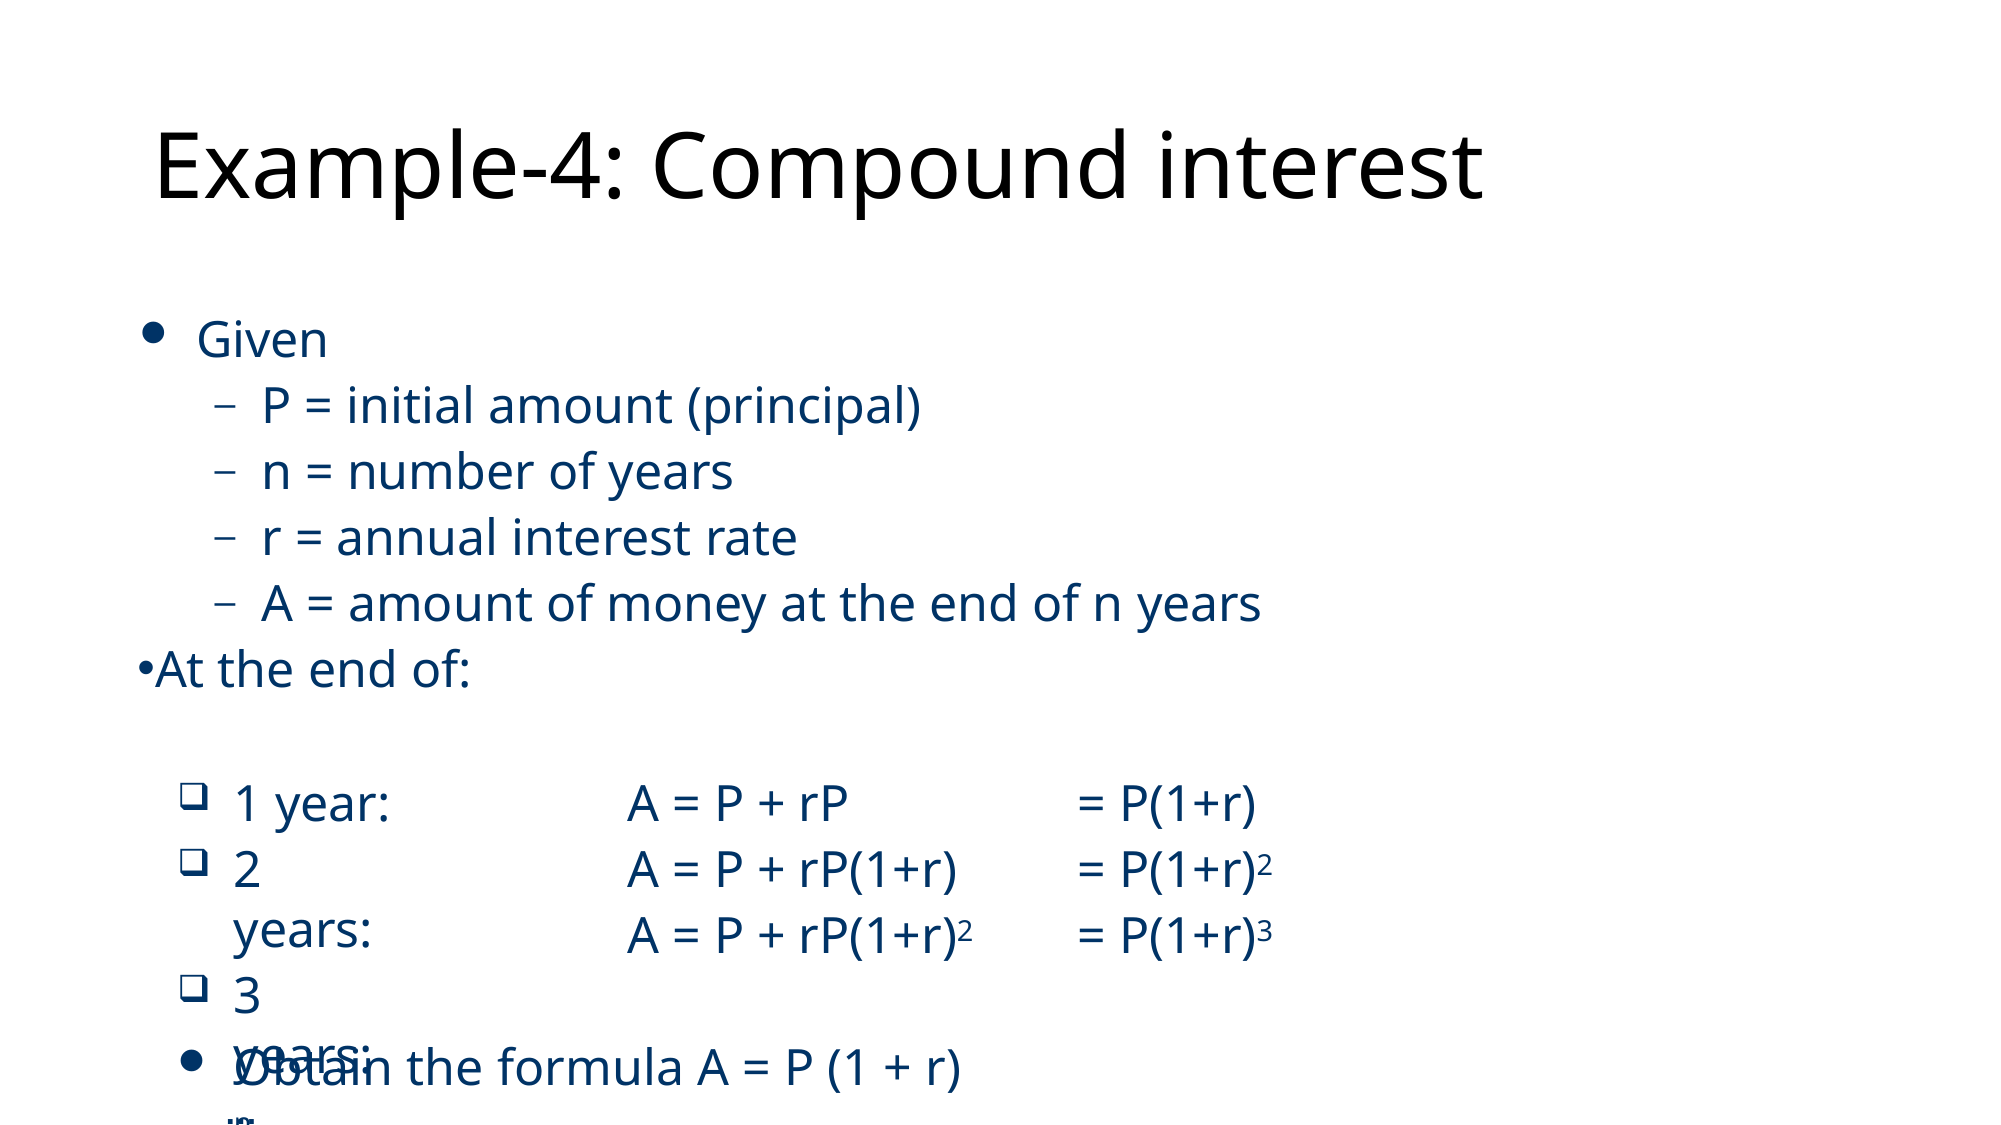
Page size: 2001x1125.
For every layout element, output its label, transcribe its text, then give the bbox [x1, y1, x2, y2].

text_box A = P + rP A = P + rP(1+r) A = P + rP(1+r)2 [621, 763, 990, 964]
text_box Obtain the formula A = P (1 + r) n [171, 1033, 971, 1125]
list Given P = initial amount (principal) n = number of years r = annual interest rate A = amount of money at the end of n years At the end of: [137, 299, 1863, 946]
text_box = P(1+r) = P(1+r)2 = P(1+r)3 [1071, 763, 1286, 964]
title Example-4: Compound interest [137, 59, 1863, 278]
text_box 1 year: 2 years: 3 years: … [175, 763, 414, 1033]
